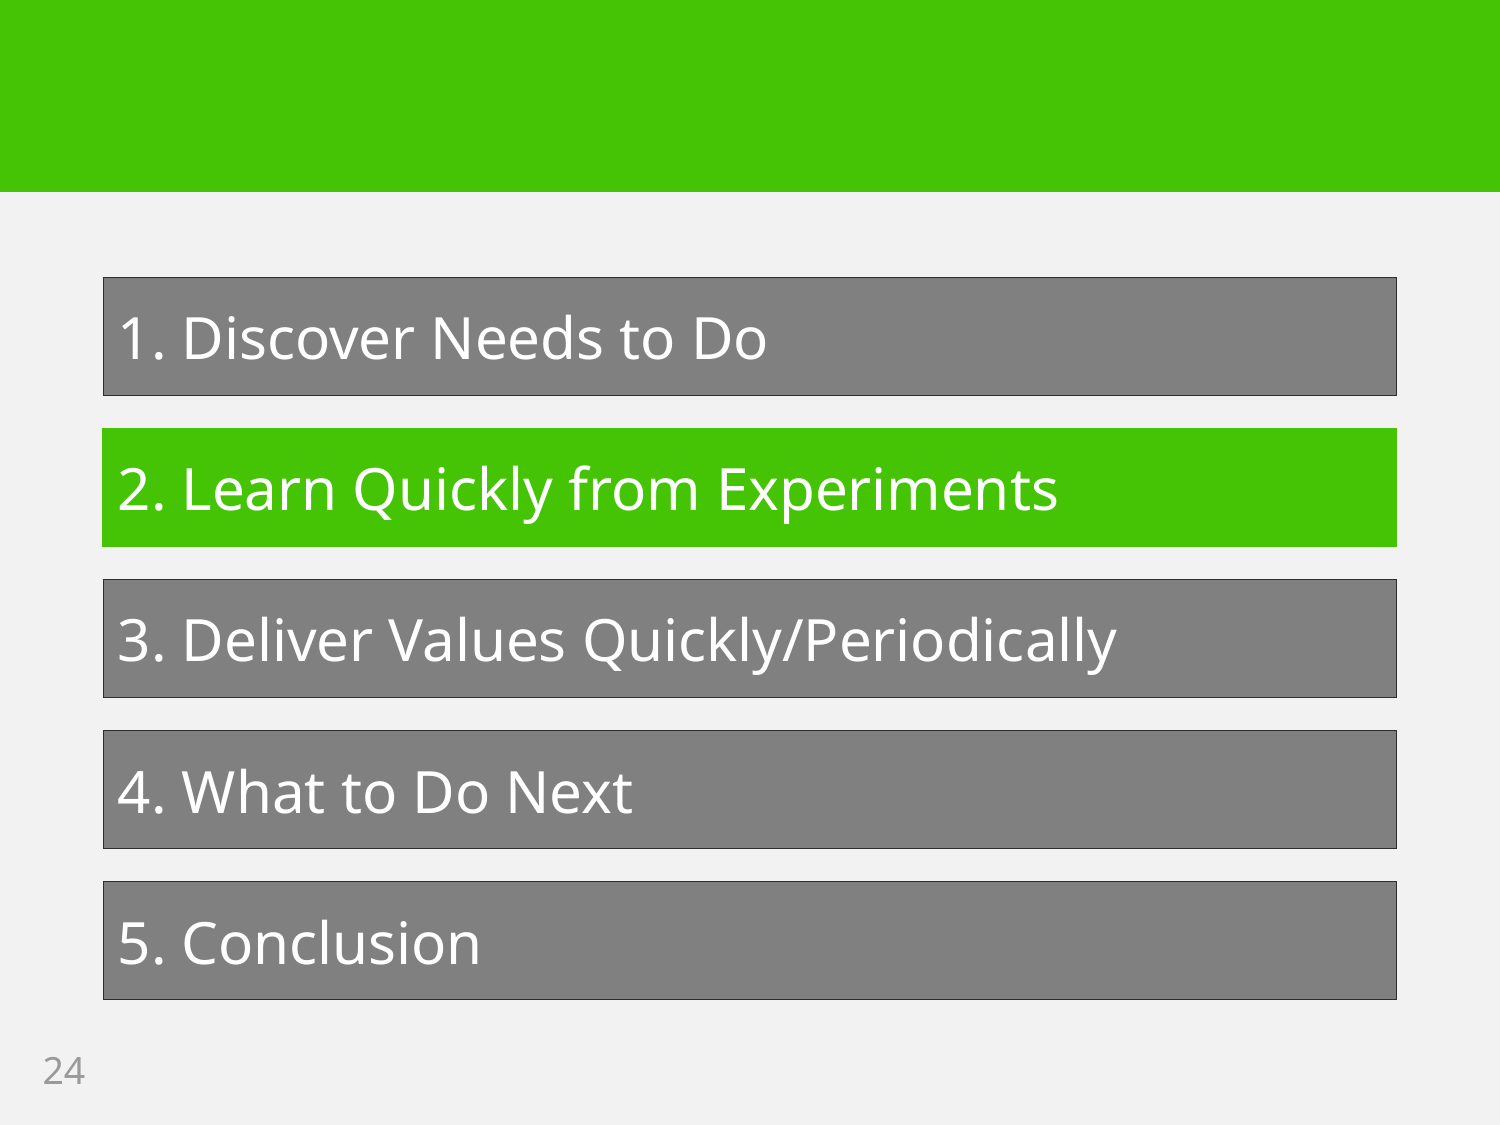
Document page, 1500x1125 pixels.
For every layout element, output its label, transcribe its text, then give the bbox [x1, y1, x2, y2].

text_box 3. Deliver Values Quickly/Periodically [103, 579, 1397, 698]
text_box 5. Conclusion [103, 881, 1397, 1000]
text_box 2. Learn Quickly from Experiments [102, 428, 1397, 547]
text_box 4. What to Do Next [103, 730, 1397, 849]
slide_number 24 [27, 1042, 146, 1102]
text_box 1. Discover Needs to Do [103, 277, 1397, 396]
